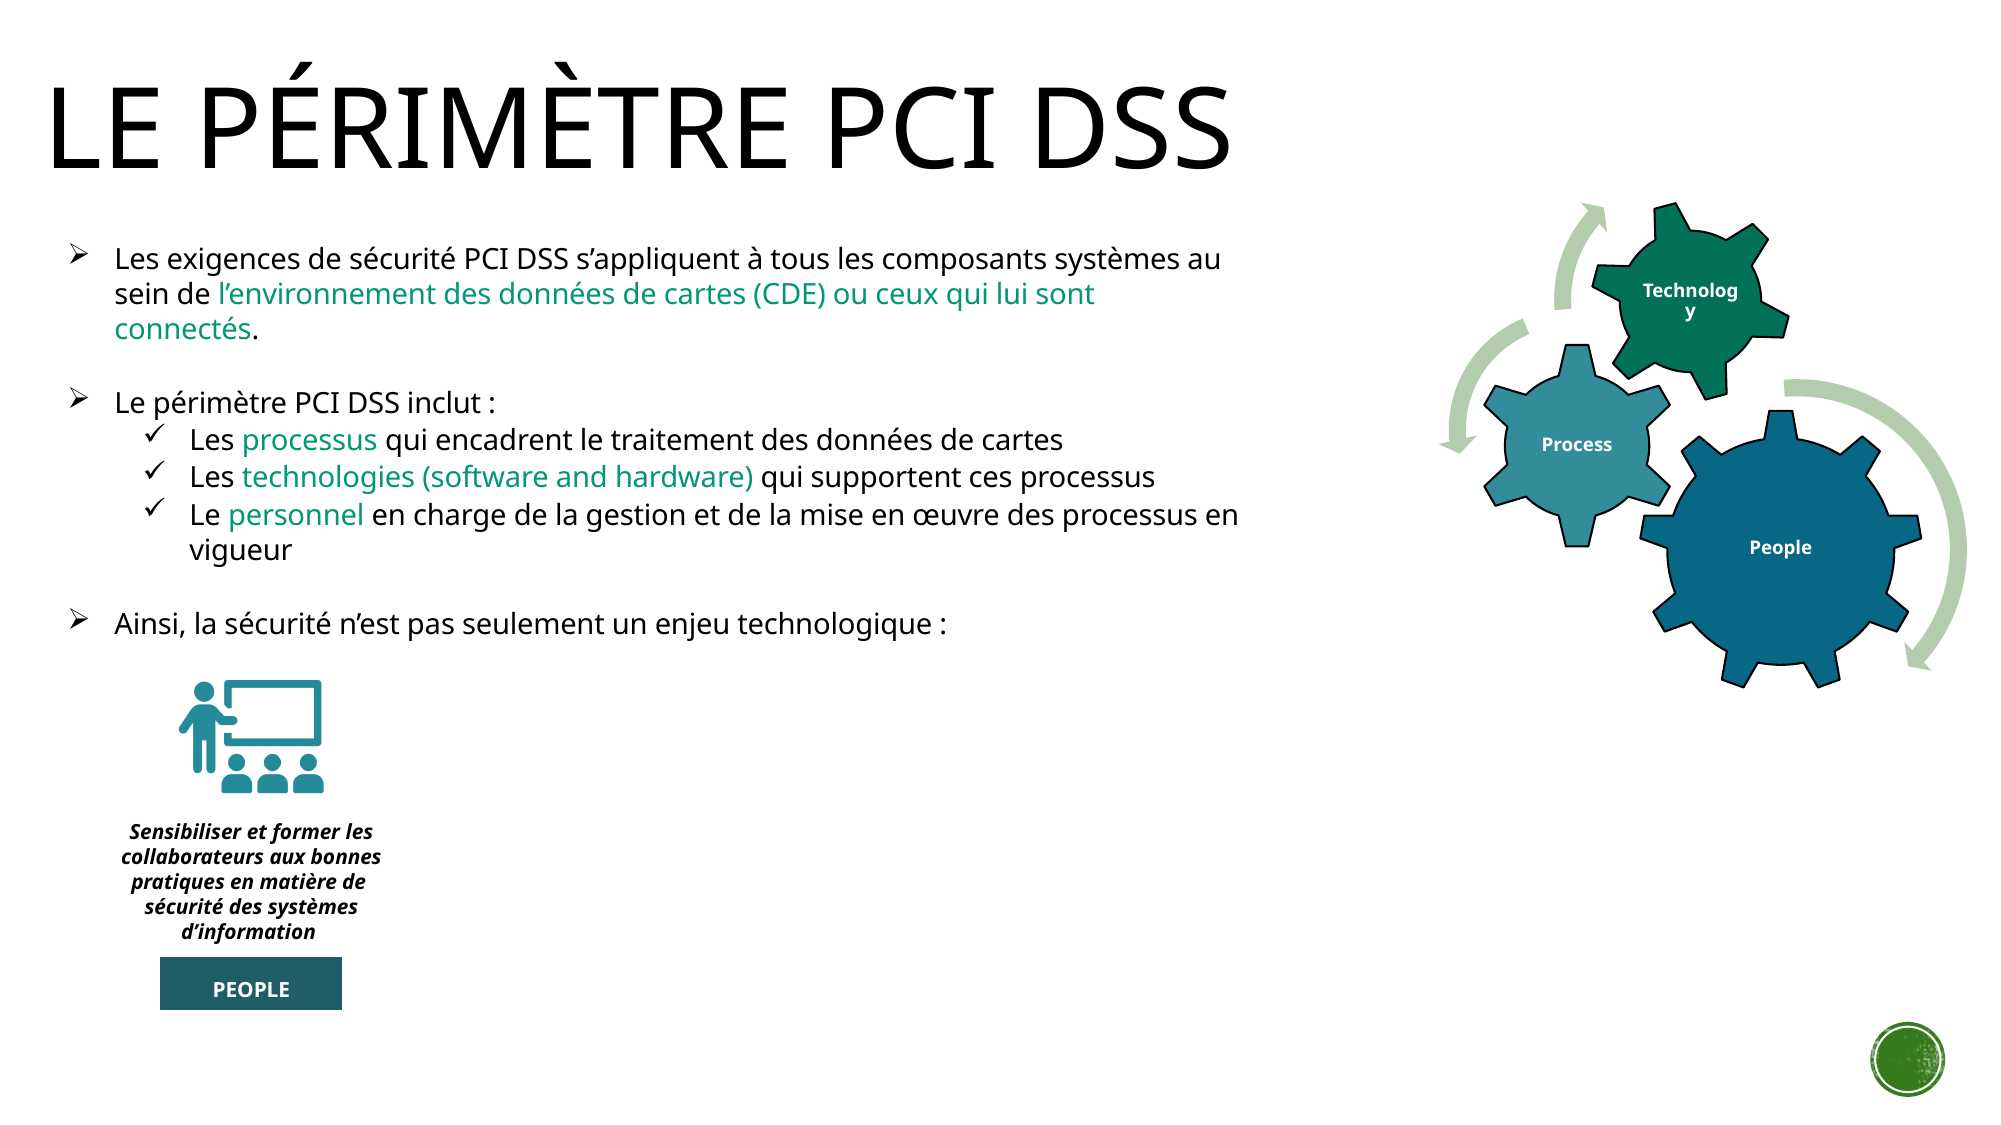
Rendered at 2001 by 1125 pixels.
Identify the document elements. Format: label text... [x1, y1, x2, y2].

text_box Les exigences de sécurité PCI DSS s’appliquent à tous les composants systèmes au sein de l’environnement des données de cartes (CDE) ou ceux qui lui sont connectés. Le périmètre PCI DSS inclut : Les processus qui encadrent le traitement des données de cartes Les technologies (software and hardware) qui supportent ces processus Le personnel en charge de la gestion et de la mise en œuvre des processus en vigueur Ainsi, la sécurité n’est pas seulement un enjeu technologique : [65, 238, 1239, 641]
text_box PEOPLE [160, 957, 342, 1010]
title Le périmètre PCI DSS [28, 0, 1886, 264]
text_box Sensibiliser et former les collaborateurs aux bonnes pratiques en matière de sécurité des systèmes d’information [85, 811, 418, 951]
picture [165, 663, 338, 809]
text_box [1408, 176, 1921, 694]
